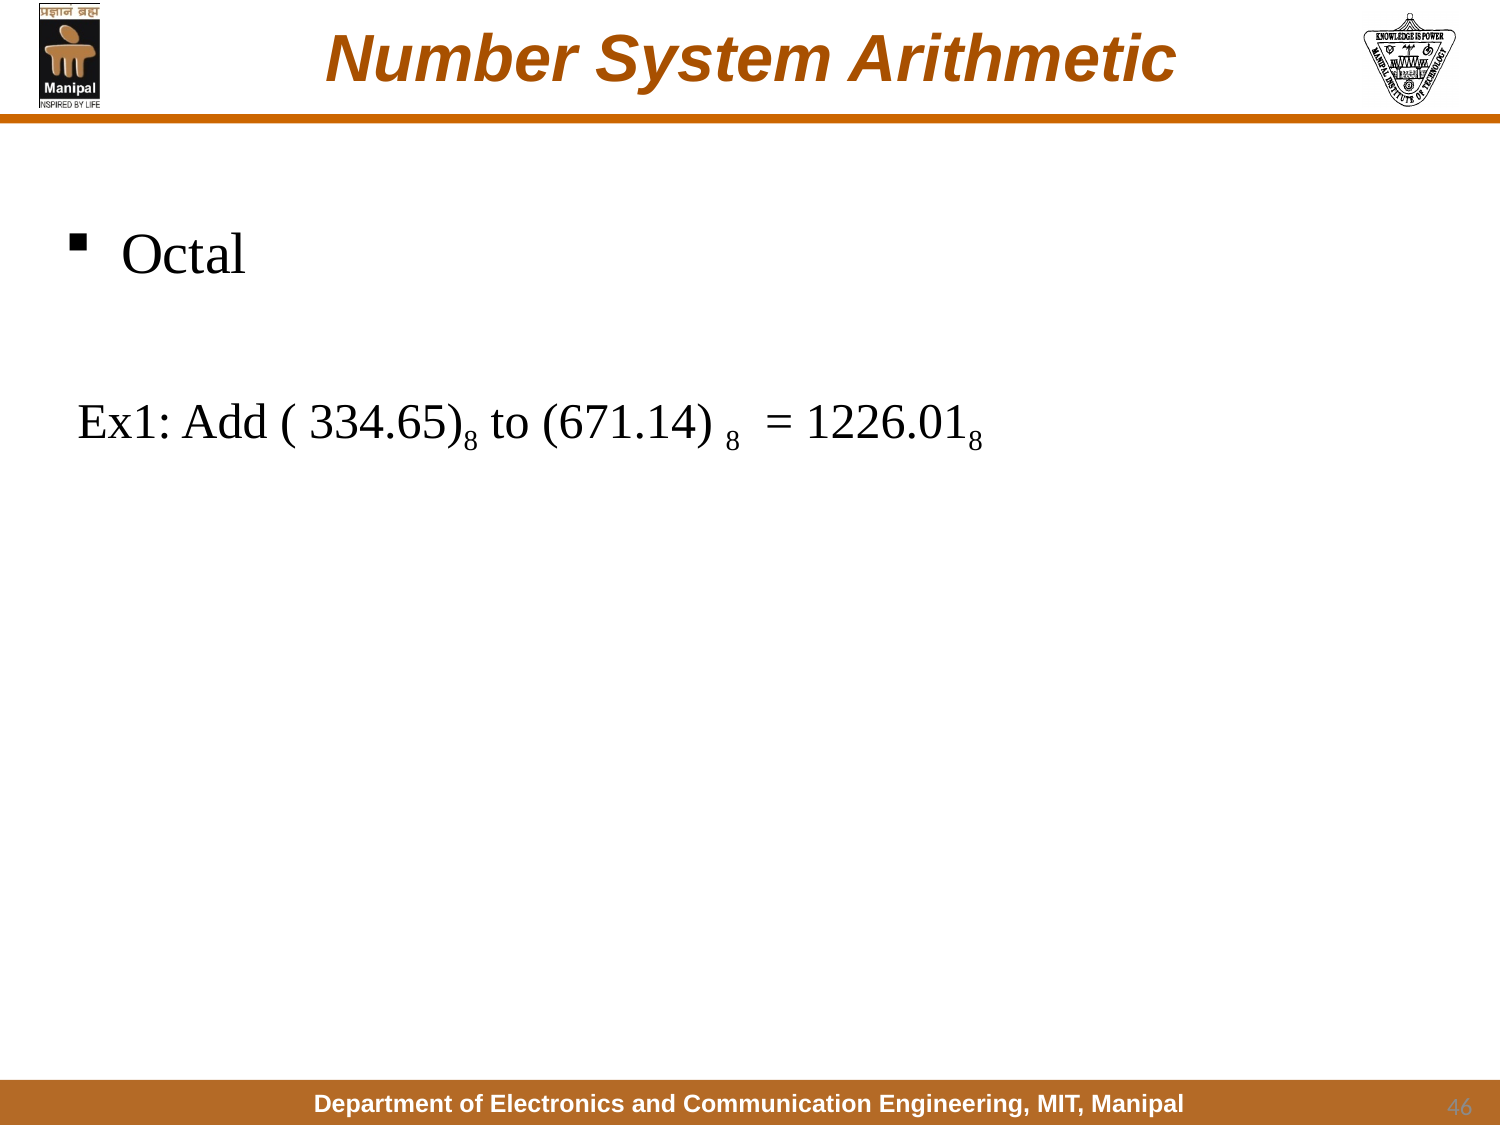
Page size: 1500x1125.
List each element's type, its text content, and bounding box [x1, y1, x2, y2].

picture [39, 3, 77, 108]
text_box Ex1: Add ( 334.65)8 to (671.14) 8 = 1226.018 [62, 380, 1463, 464]
slide_number 46 [1137, 1074, 1488, 1125]
title Number System Arithmetic [77, 0, 1428, 124]
text_box Octal [49, 137, 1475, 293]
